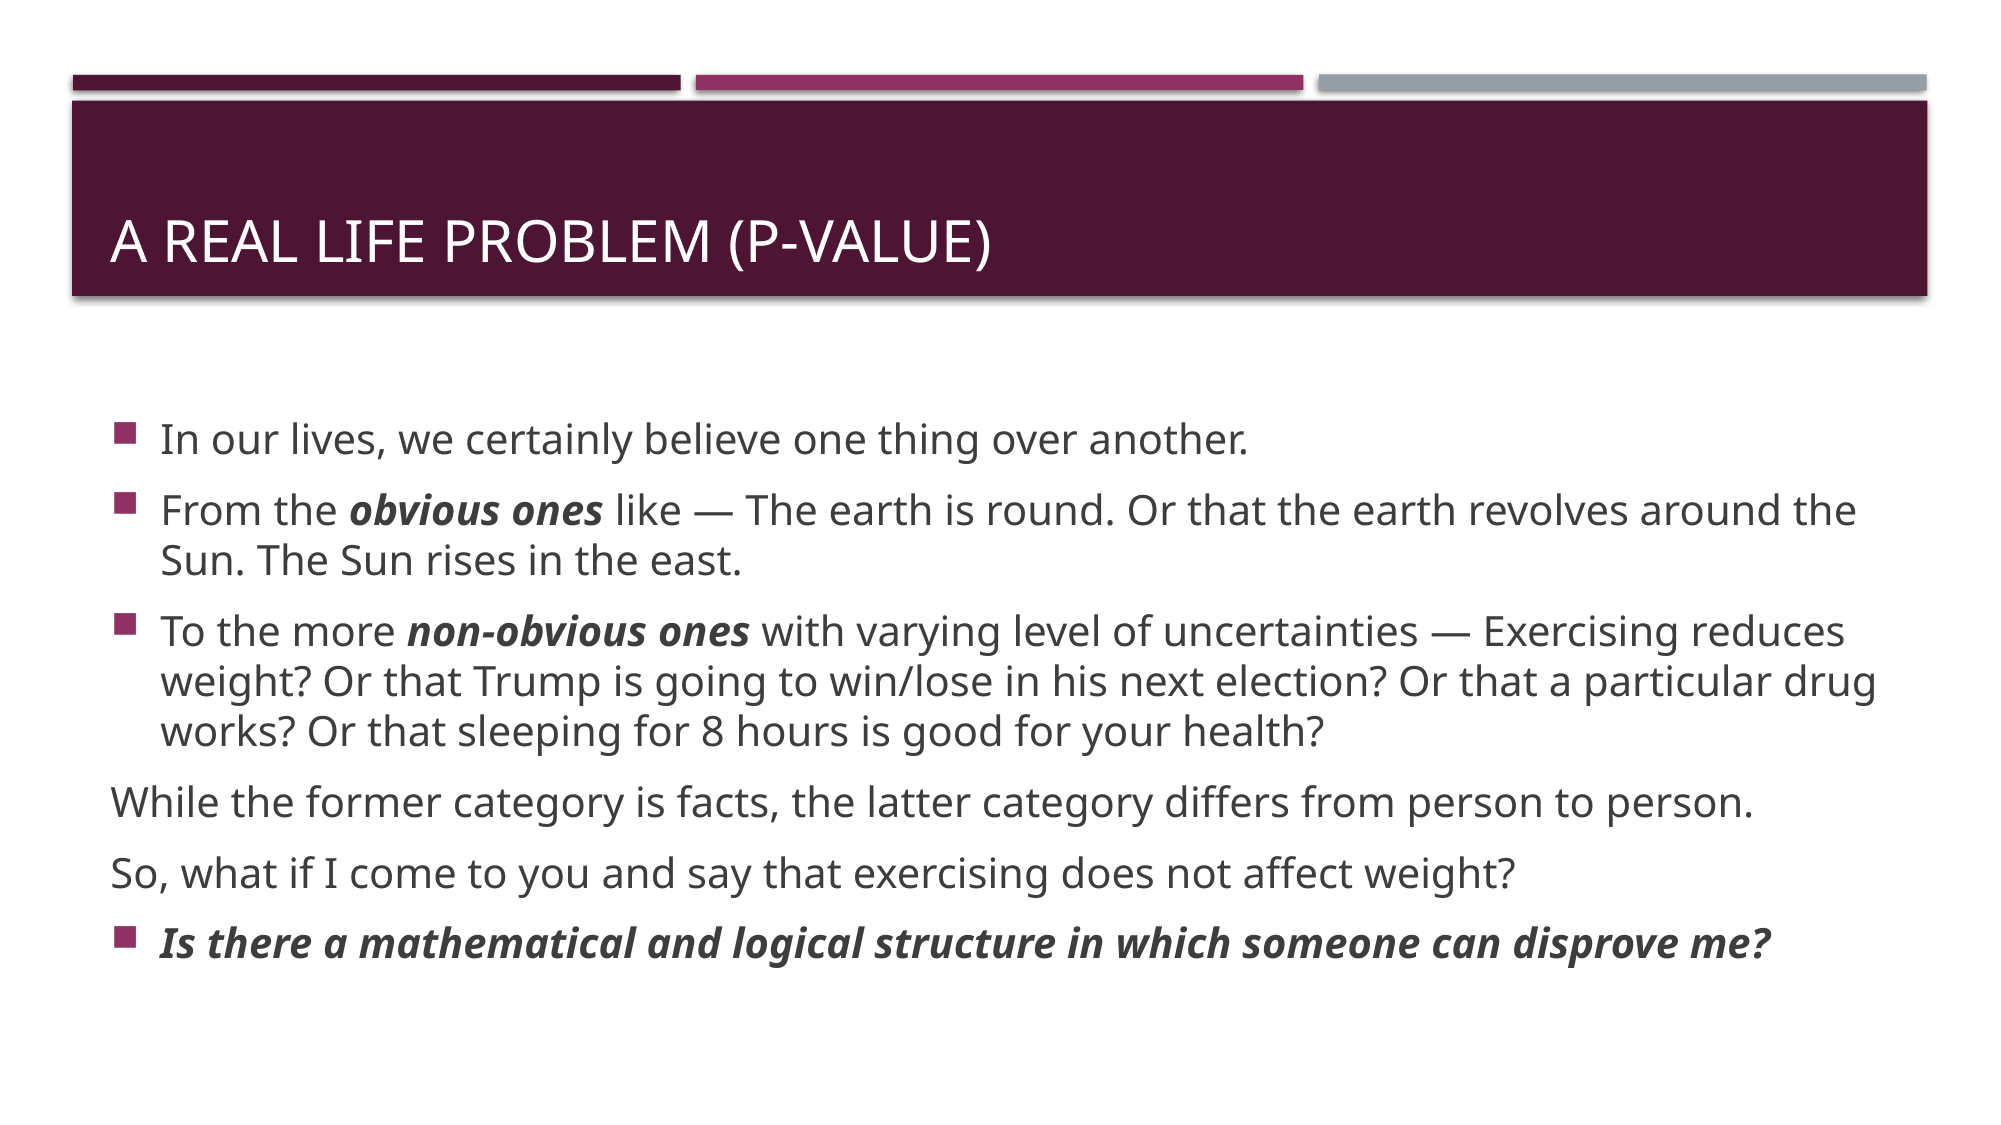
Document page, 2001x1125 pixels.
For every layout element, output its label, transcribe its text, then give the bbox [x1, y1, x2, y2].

list In our lives, we certainly believe one thing over another. From the obvious ones like — The earth is round. Or that the earth revolves around the Sun. The Sun rises in the east. To the more non-obvious ones with varying level of uncertainties — Exercising reduces weight? Or that Trump is going to win/lose in his next election? Or that a particular drug works? Or that sleeping for 8 hours is good for your health? While the former category is facts, the latter category differs from person to person. So, what if I come to you and say that exercising does not affect weight? Is there a mathematical and logical structure in which someone can disprove me? [95, 423, 1905, 1028]
title A real life problem (p-value) [95, 115, 1905, 282]
